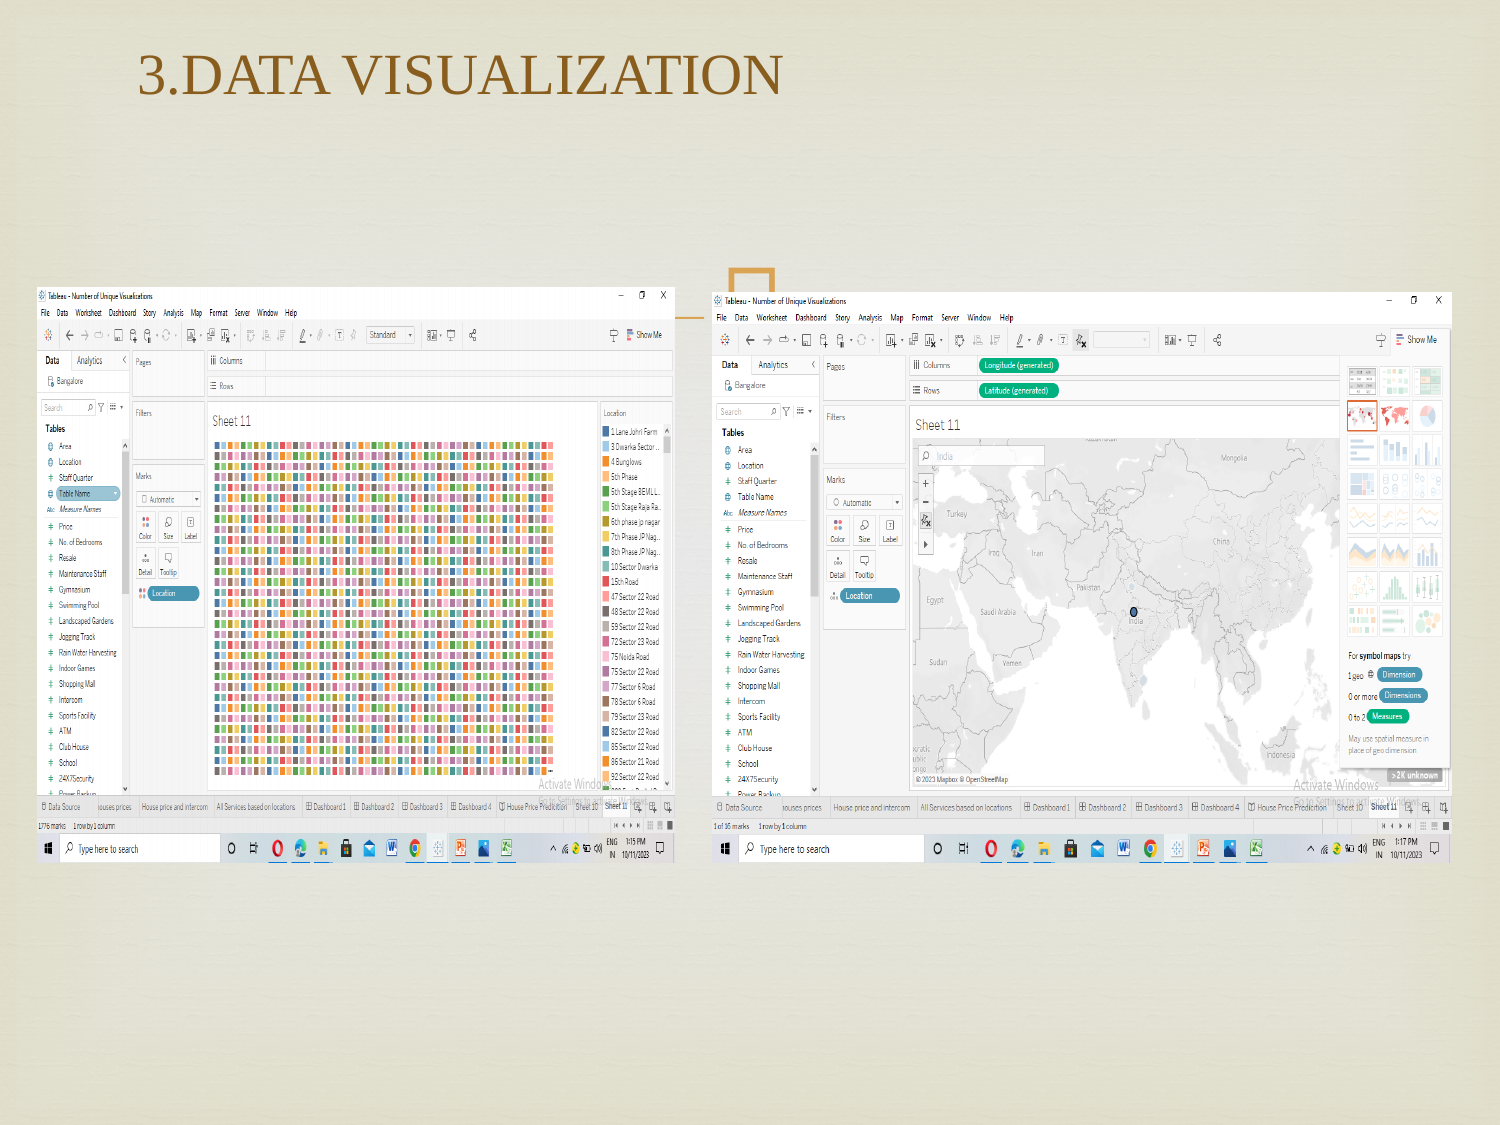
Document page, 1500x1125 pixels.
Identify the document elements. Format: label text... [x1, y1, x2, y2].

picture [36, 286, 676, 863]
picture [711, 292, 1452, 863]
list [114, 368, 1386, 1005]
title 3.DATA VISUALIZATION [99, 24, 823, 117]
